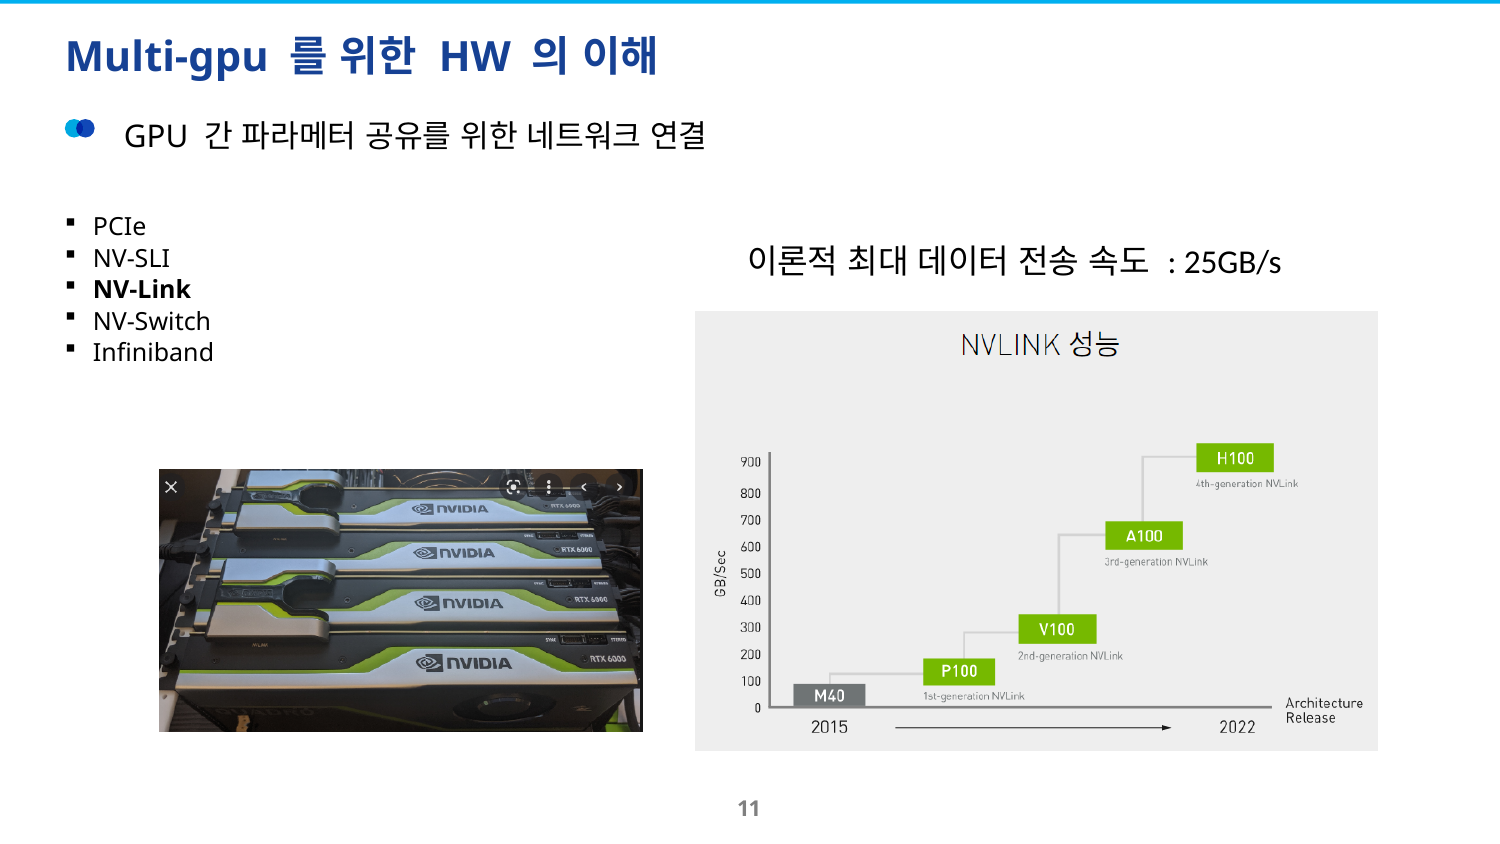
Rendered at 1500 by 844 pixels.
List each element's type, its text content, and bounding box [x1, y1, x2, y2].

list GPU 간 파라메터 공유를 위한 네트워크 연결 [123, 114, 1436, 152]
text_box 이론적 최대 데이터 전송 속도 : 25GB/s [732, 232, 1297, 288]
title Multi-gpu 를 위한 HW 의 이해 [64, 35, 1151, 81]
picture [695, 311, 1378, 751]
picture [159, 469, 643, 732]
list PCIe NV-SLI NV-Link NV-Switch Infiniband [64, 209, 1376, 369]
